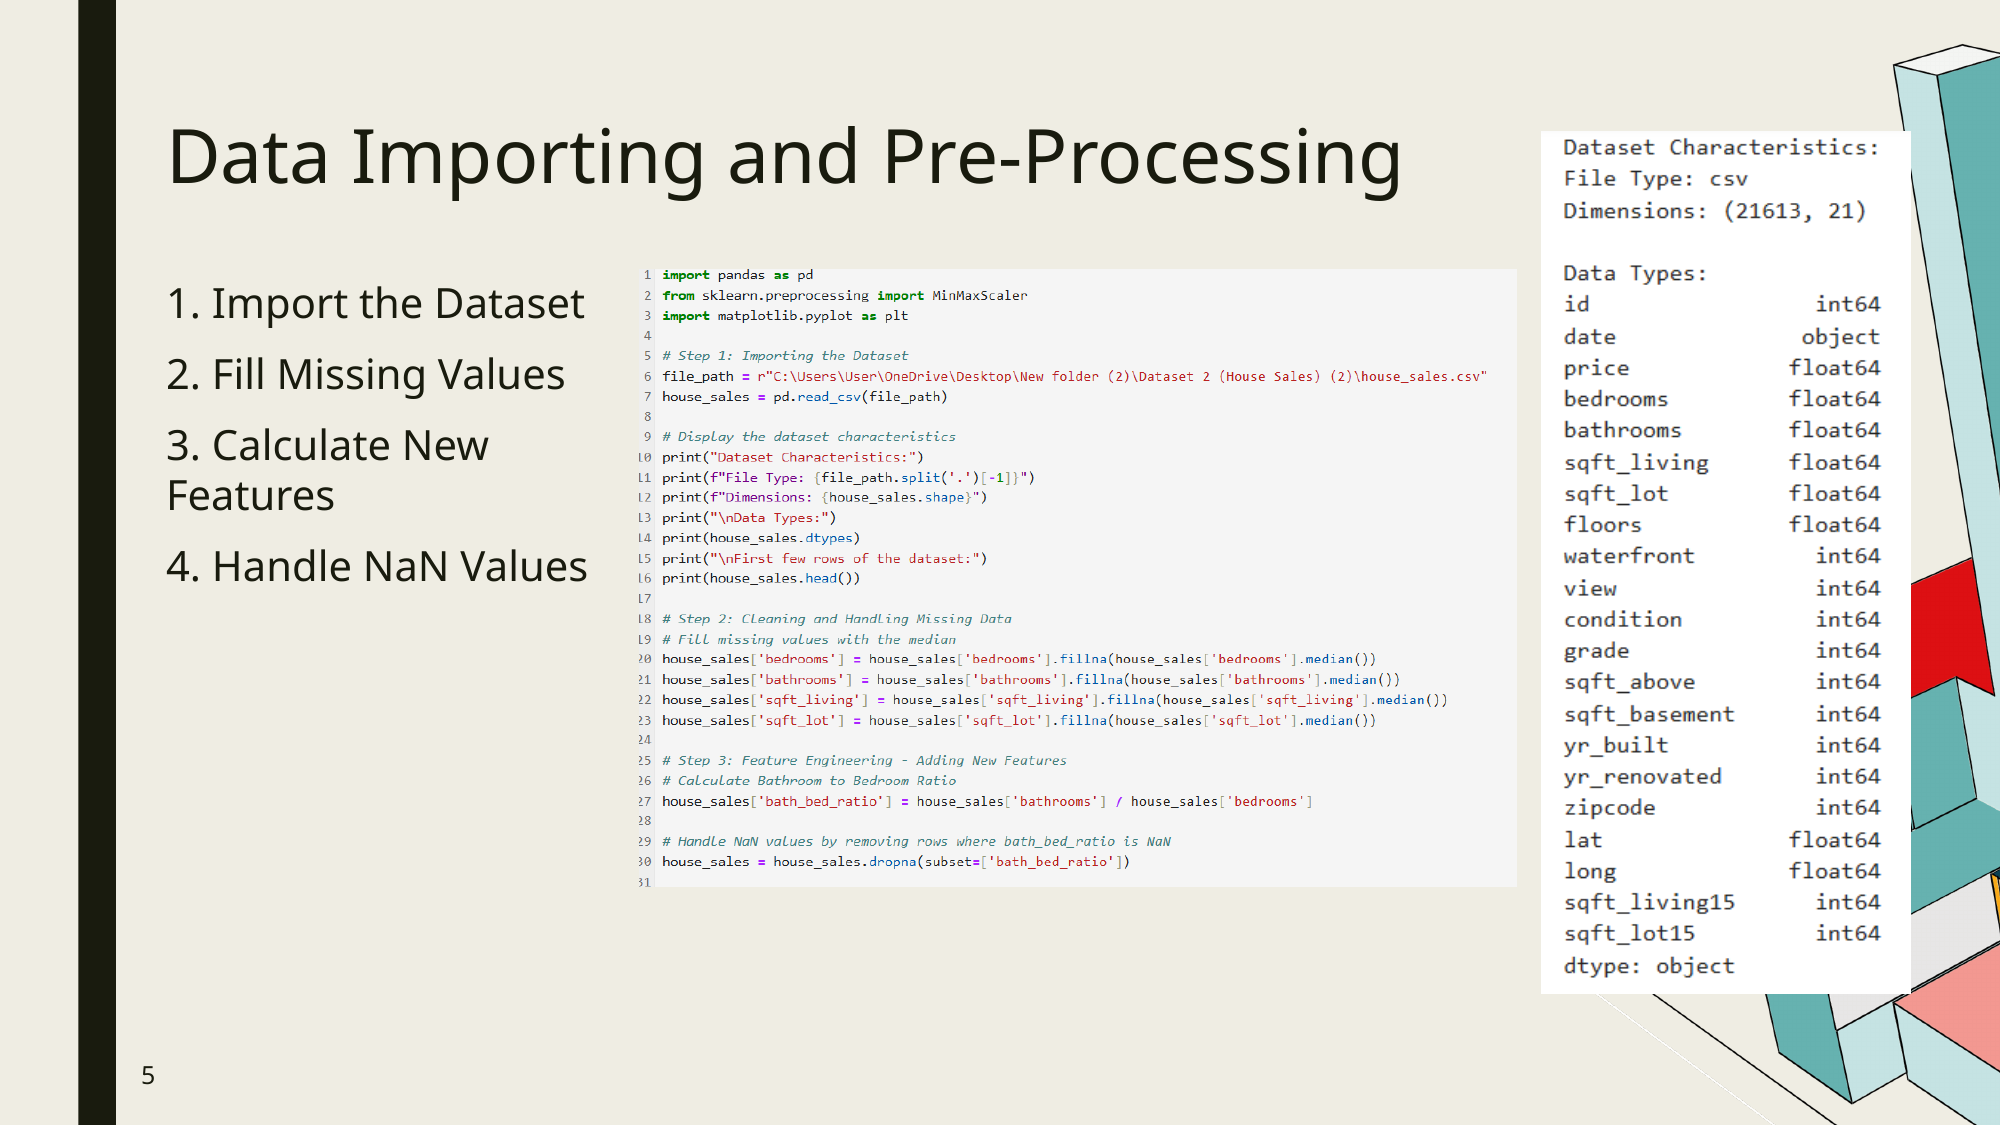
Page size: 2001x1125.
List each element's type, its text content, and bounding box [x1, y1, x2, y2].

picture [639, 269, 1517, 887]
slide_number 5 [126, 1043, 388, 1110]
title Data Importing and Pre-Processing [151, 112, 1727, 357]
text_box 1. Import the Dataset 2. Fill Missing Values 3. Calculate New Features 4. Handle NaN Values [151, 269, 639, 887]
picture [1541, 43, 2000, 1125]
